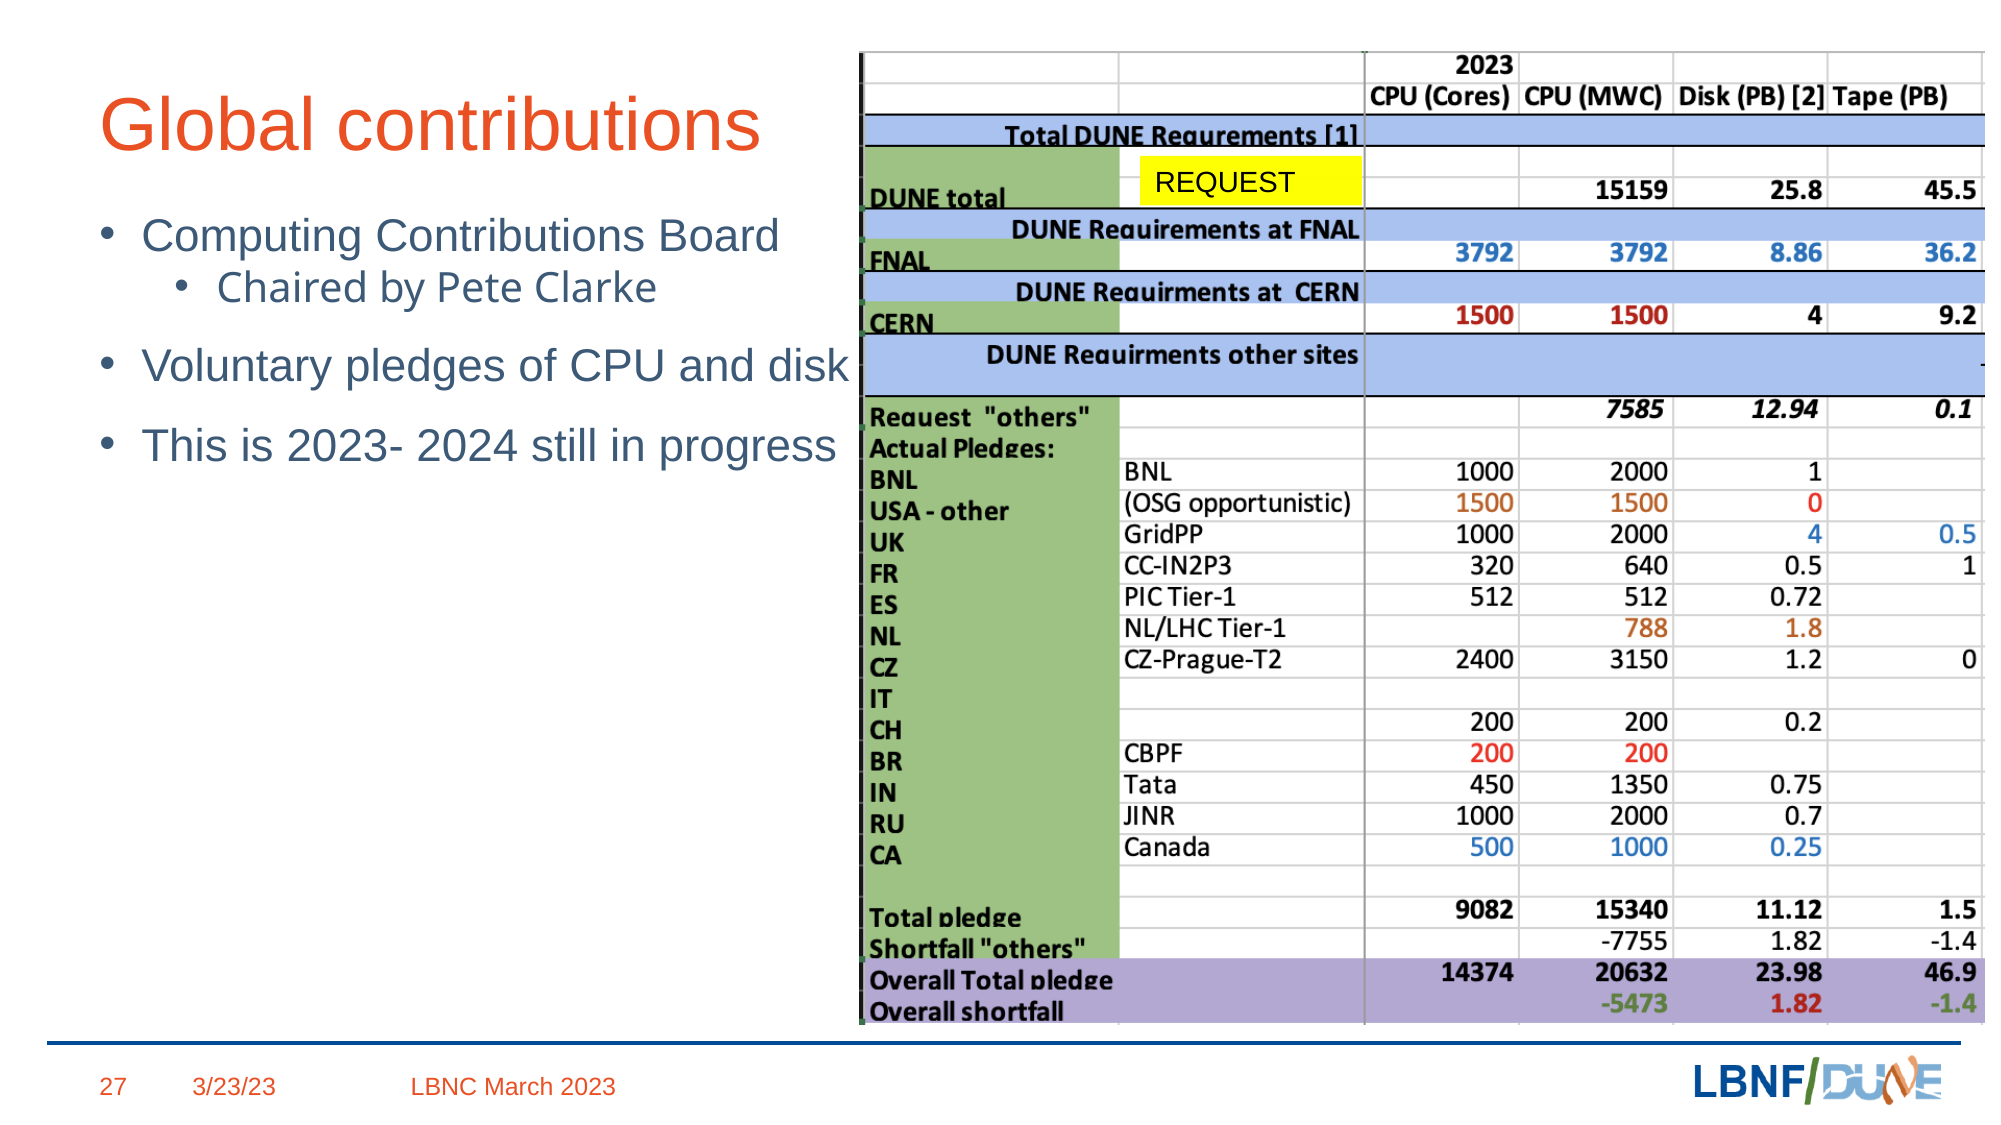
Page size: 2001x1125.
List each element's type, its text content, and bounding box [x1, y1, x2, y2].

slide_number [193, 1074, 410, 1101]
title Global contributions [99, 75, 854, 183]
picture [859, 51, 1986, 1025]
picture [1691, 1053, 1941, 1106]
slide_number 27 [99, 1074, 193, 1101]
footer LBNC March 2023 [410, 1074, 1362, 1101]
list Computing Contributions Board Chaired by Pete Clarke Voluntary pledges of CPU and disk This is 2023- 2024 still in progress [99, 198, 856, 1030]
